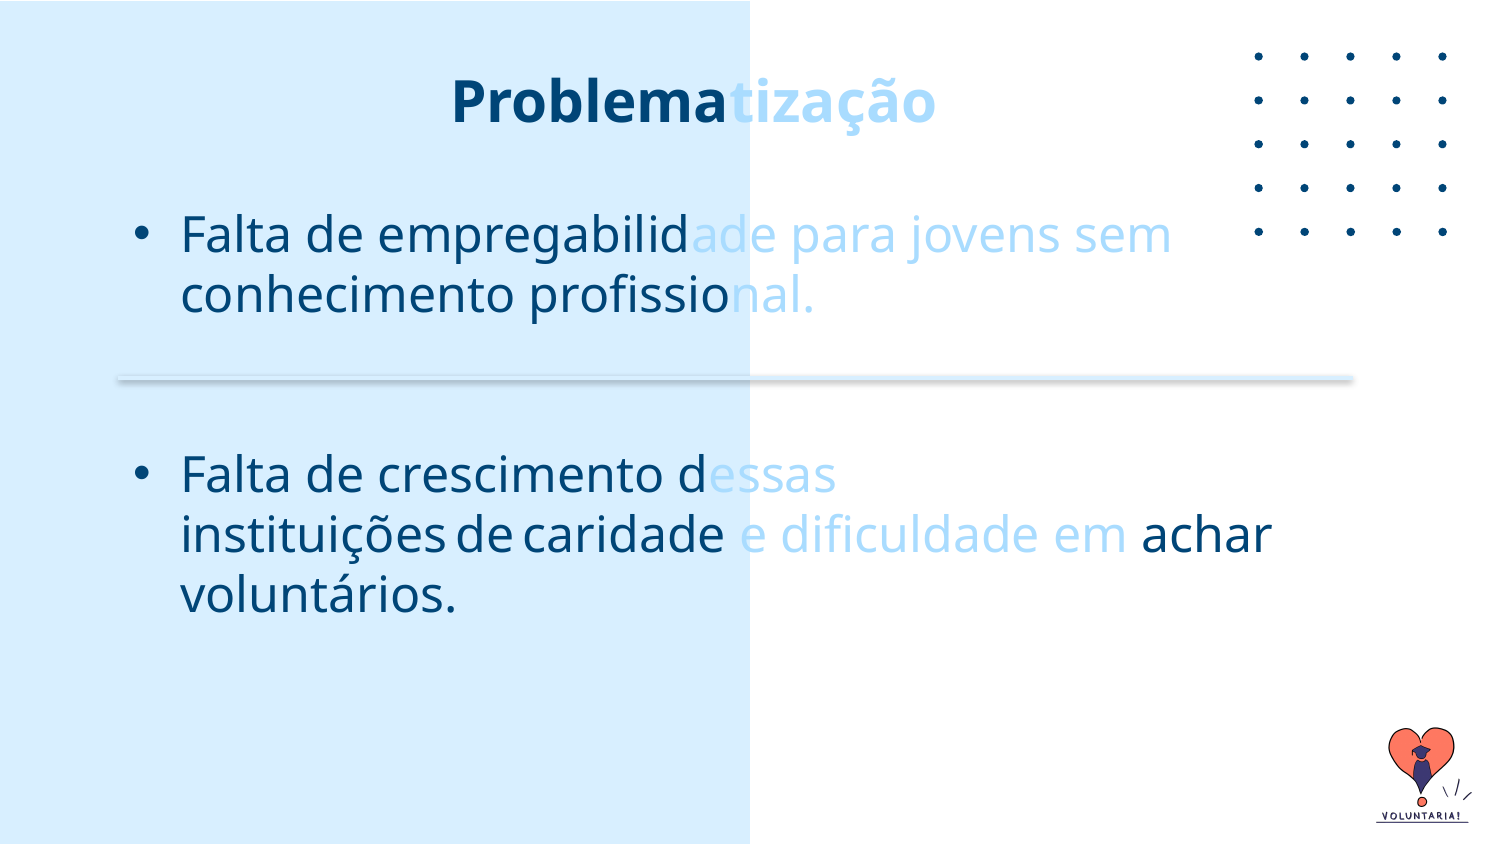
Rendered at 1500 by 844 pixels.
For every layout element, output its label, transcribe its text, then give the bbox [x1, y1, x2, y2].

list Falta de empregabilidade para jovens sem conhecimento profissional. Falta de crescimento dessas instituições de caridade e dificuldade em achar voluntários. [118, 187, 1382, 755]
picture [1366, 717, 1480, 830]
title Problematização [118, 48, 1382, 143]
